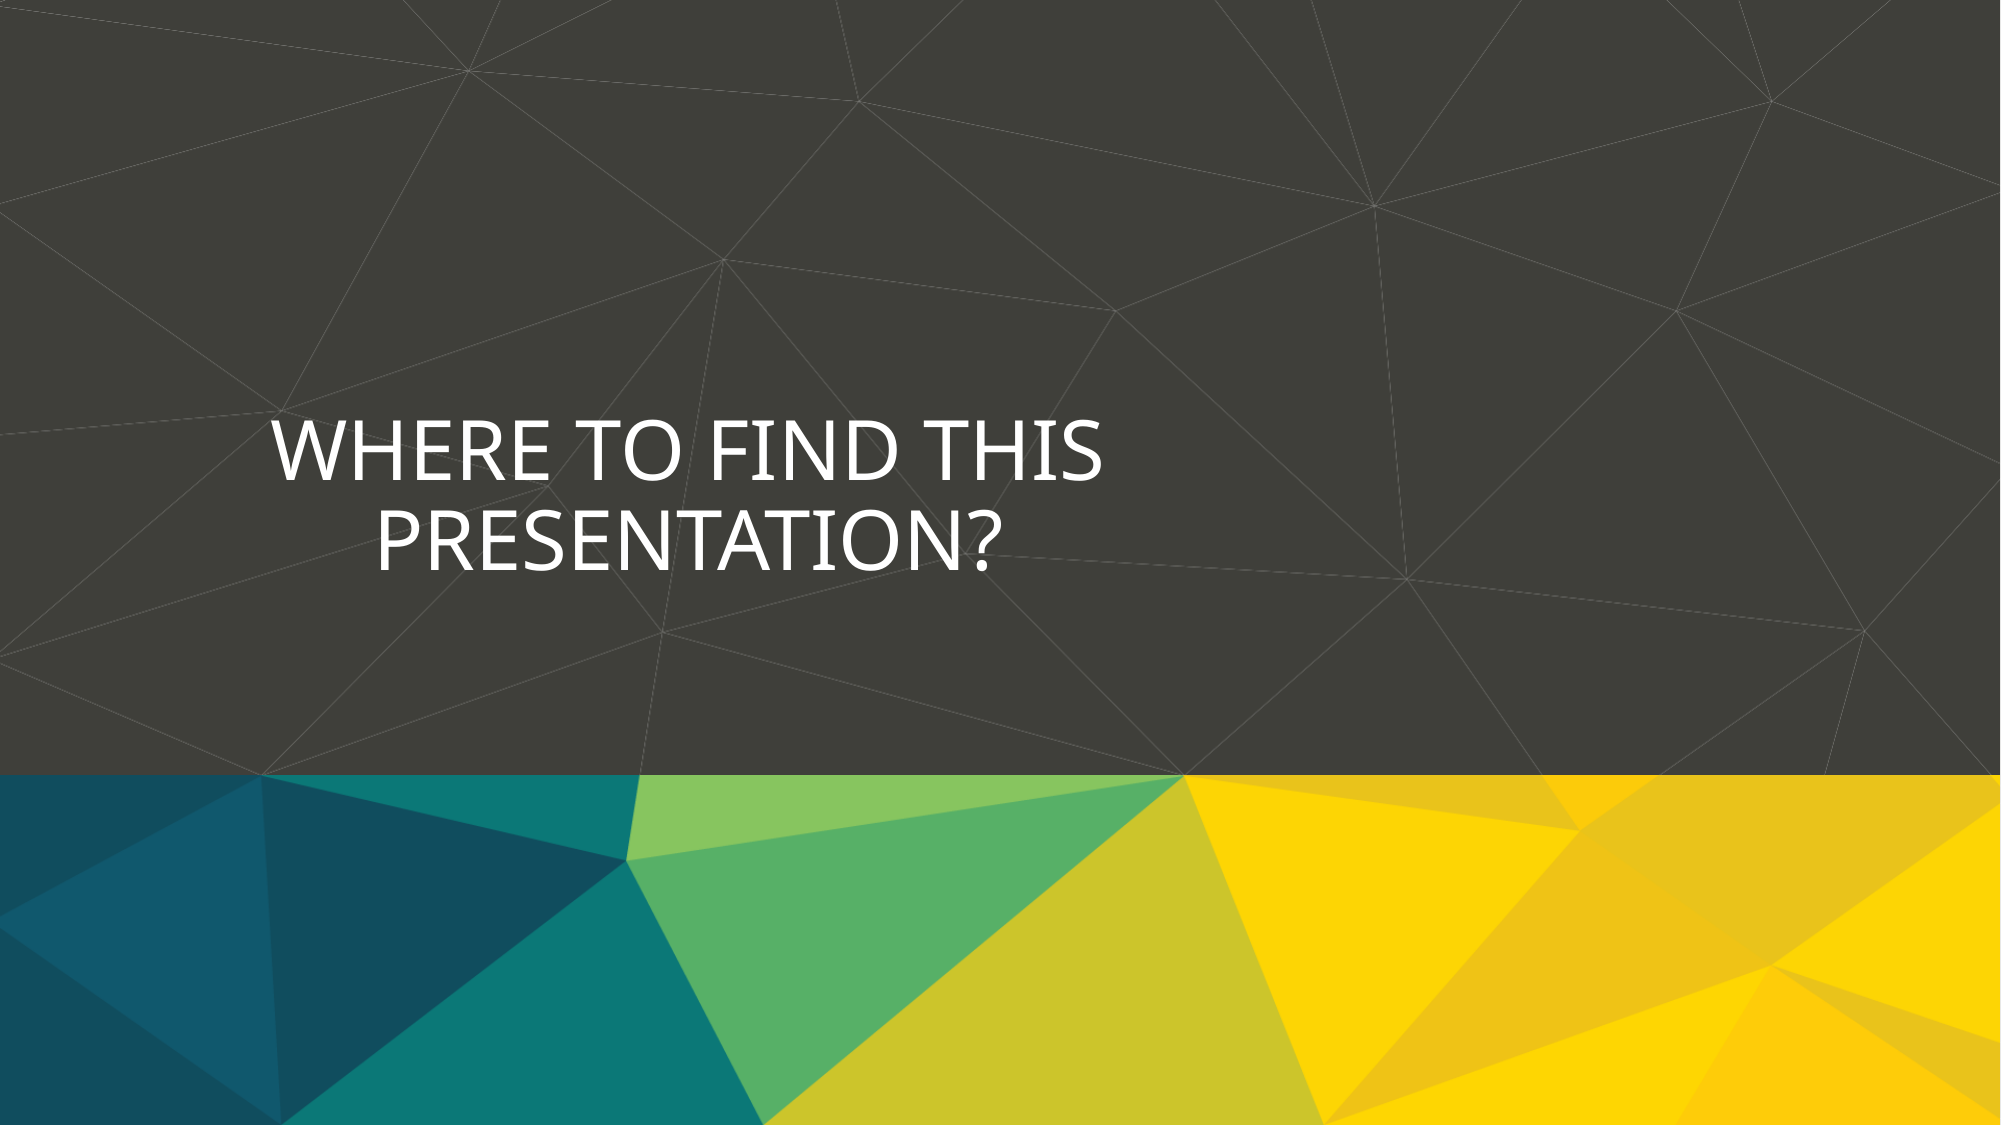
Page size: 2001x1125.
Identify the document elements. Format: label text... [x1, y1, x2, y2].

title WHERE TO FIND THIS PRESENTATION? [127, 302, 1250, 695]
picture [0, 0, 2001, 1125]
